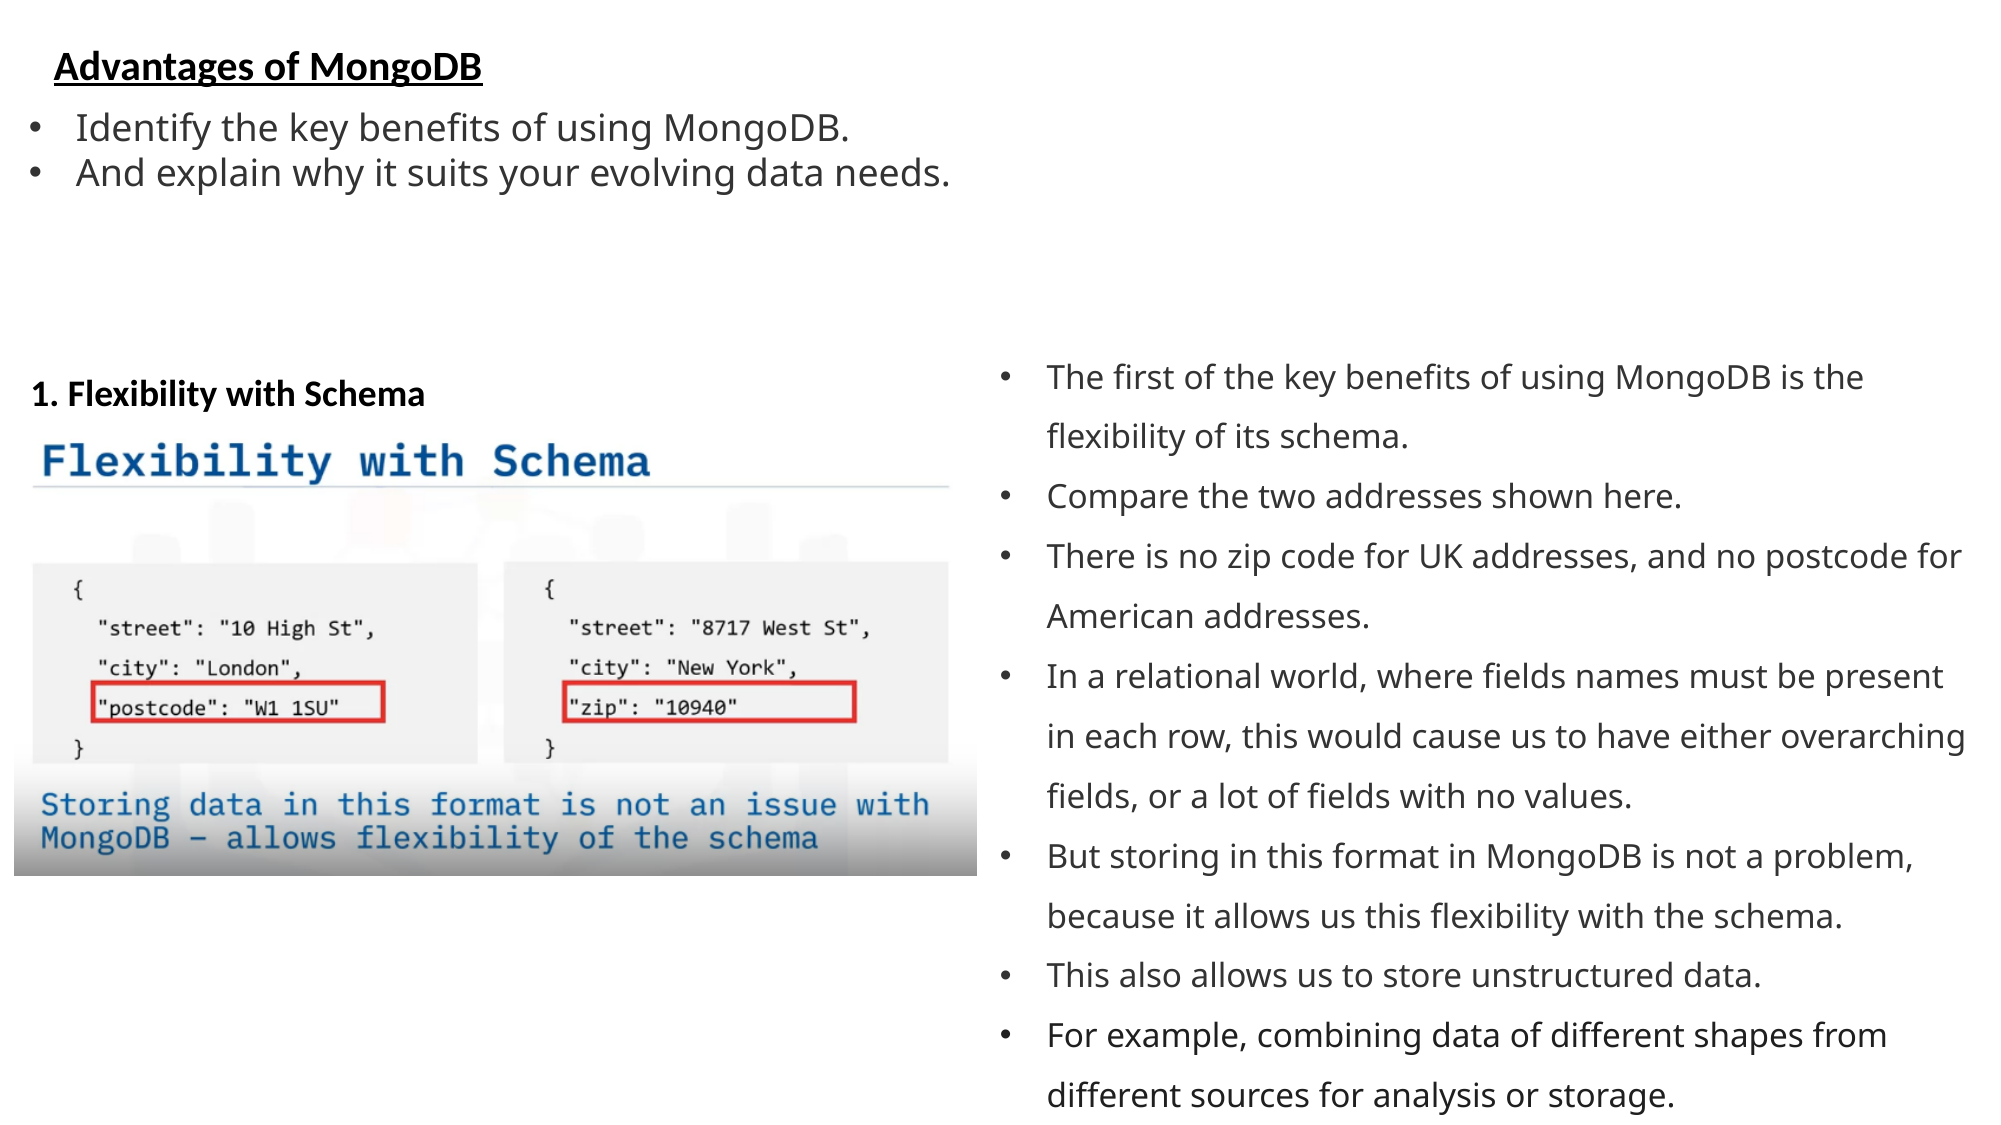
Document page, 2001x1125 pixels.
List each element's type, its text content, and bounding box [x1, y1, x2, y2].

text_box Identify the key benefits of using MongoDB. And explain why it suits your evolving data needs. [14, 96, 1015, 202]
text_box 1. Flexibility with Schema [15, 361, 442, 422]
text_box Advantages of MongoDB [38, 31, 1040, 97]
text_box The first of the key benefits of using MongoDB is the flexibility of its schema. Compare the two addresses shown here. There is no zip code for UK addresses, and no postcode for American addresses. In a relational world, where fields names must be present in each row, this would cause us to have either overarching fields, or a lot of fields with no values. But storing in this format in MongoDB is not a problem, because it allows us this flexibility with the schema. This also allows us to store unstructured data. For example, combining data of different shapes from different sources for analysis or storage. [985, 328, 1986, 1122]
picture [14, 422, 977, 876]
